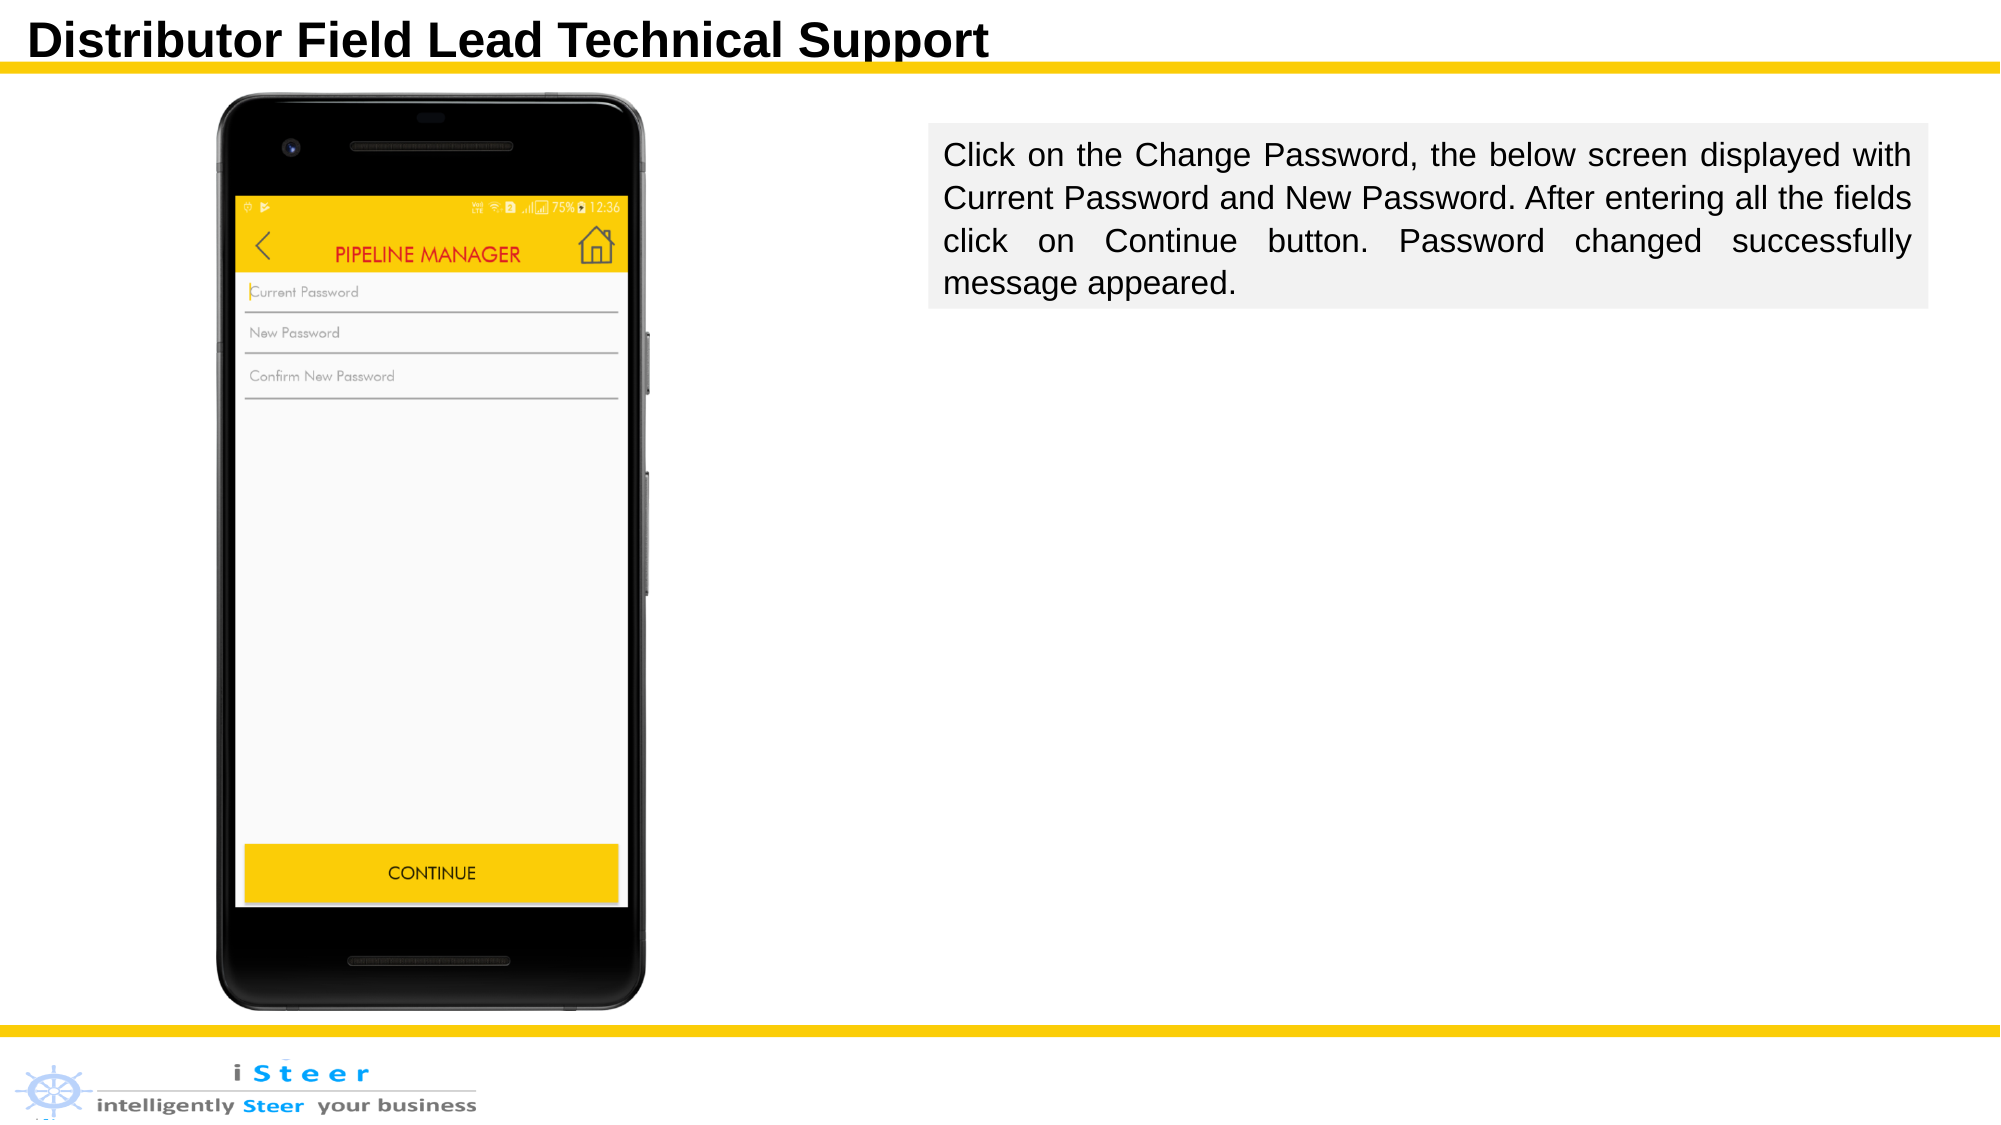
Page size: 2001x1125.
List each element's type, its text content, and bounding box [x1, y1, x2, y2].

text_box Click on the Change Password, the below screen displayed with Current Password and New Password. After entering all the fields click on Continue button. Password changed successfully message appeared. [928, 123, 1929, 309]
text_box [0, 61, 2000, 75]
picture [216, 92, 650, 1011]
text_box [0, 1024, 2000, 1038]
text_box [12, 1059, 477, 1120]
text_box Distributor Field Lead Technical Support [12, 0, 1117, 61]
